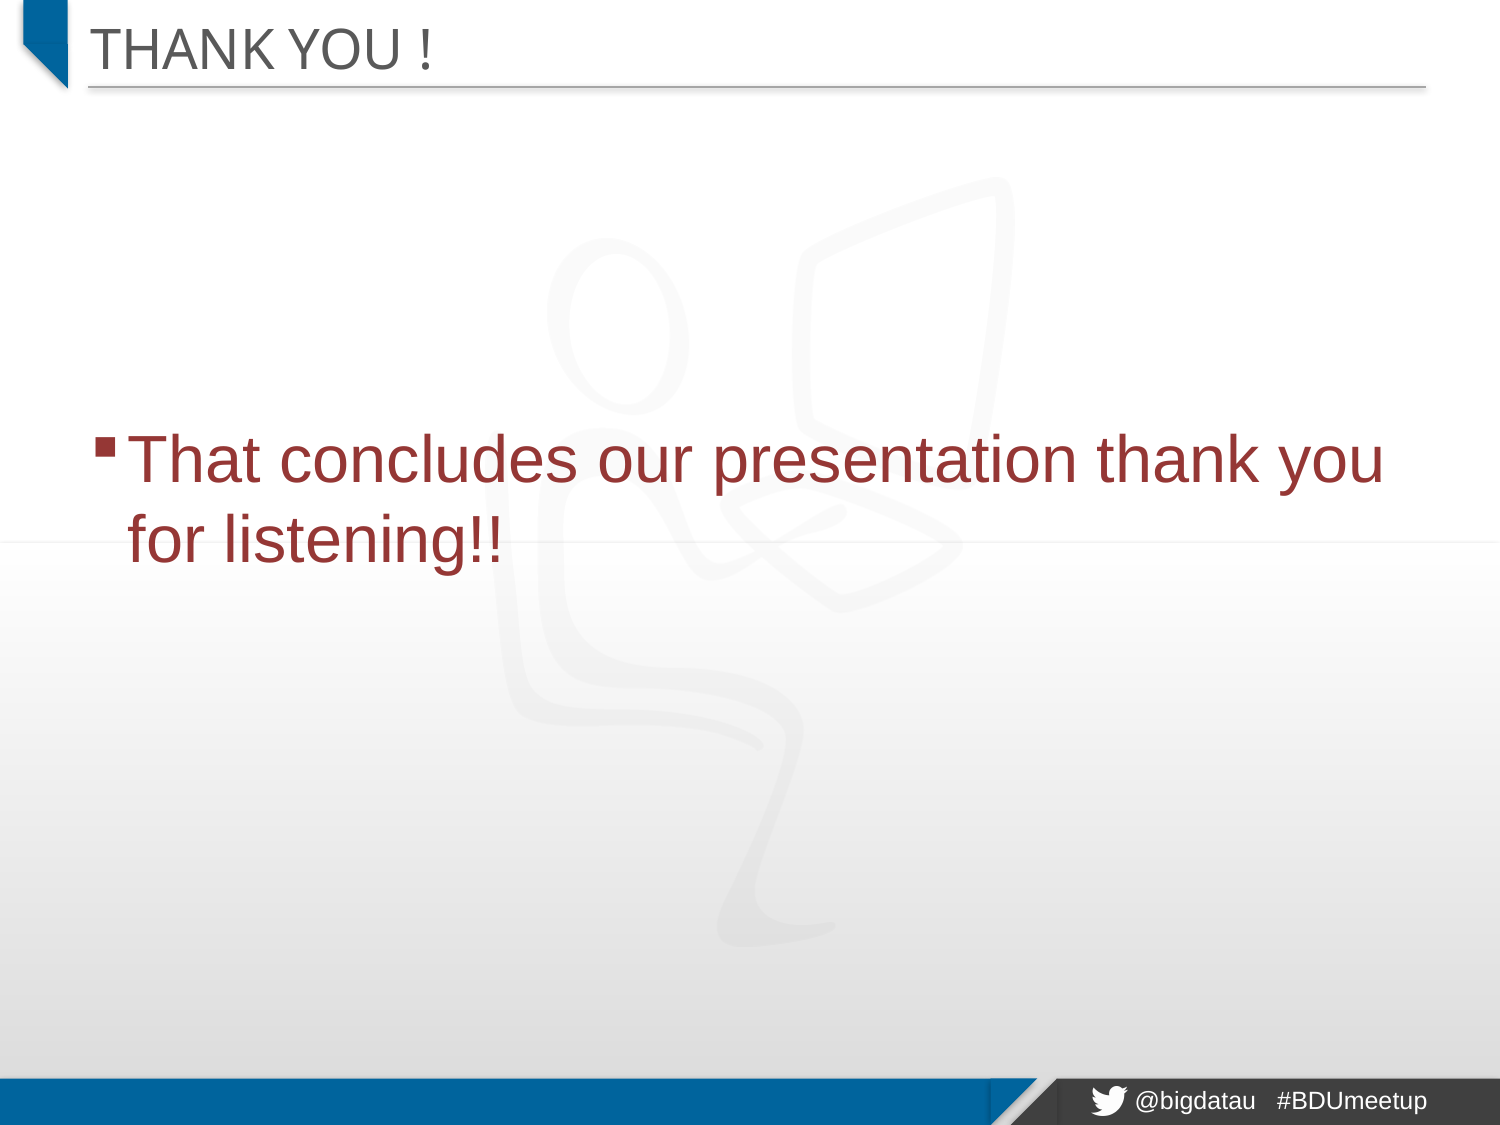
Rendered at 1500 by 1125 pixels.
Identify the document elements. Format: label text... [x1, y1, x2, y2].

list That concludes our presentation thank you for listening!! [75, 88, 1425, 946]
picture [1091, 1086, 1128, 1116]
title THANk you ! [75, 5, 1425, 88]
